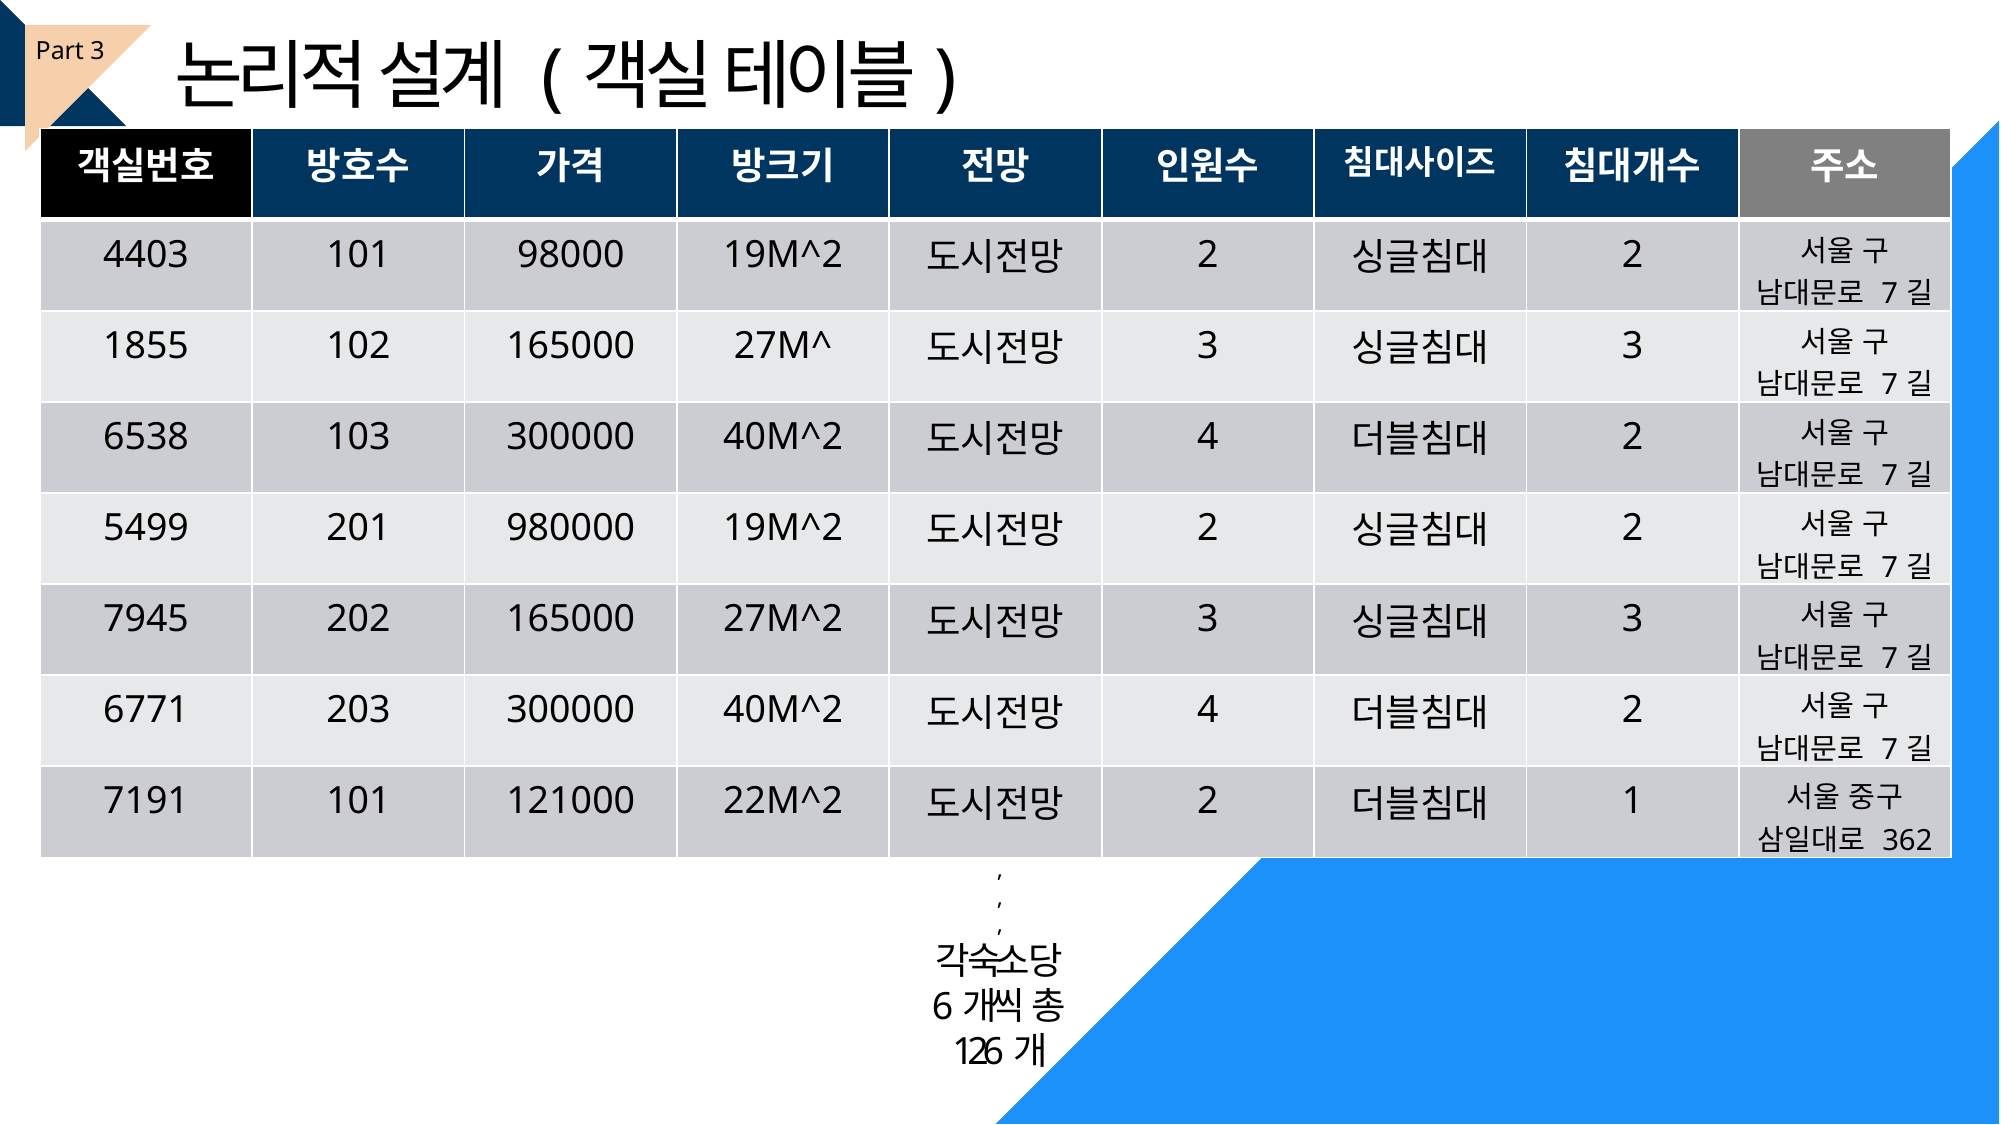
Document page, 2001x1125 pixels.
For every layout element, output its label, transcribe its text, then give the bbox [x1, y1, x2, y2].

table_cell 싱글침대 [1315, 222, 1526, 310]
table_cell 201 [253, 494, 464, 583]
table_cell 121000 [465, 767, 676, 857]
table_cell 98000 [465, 222, 676, 310]
table_header 방호수 [253, 129, 464, 217]
table_cell 2 [1103, 767, 1313, 857]
table_header 전망 [890, 129, 1101, 217]
table_cell 300000 [465, 676, 676, 765]
text_box [993, 118, 2000, 1125]
text_box [24, 23, 154, 58]
table_cell 102 [253, 312, 464, 401]
table_cell 서울 구 남대문로 7길 [1740, 676, 1950, 765]
table_cell 5499 [41, 494, 251, 583]
table_cell 2 [1527, 403, 1738, 492]
text_box 논리적 설계 (객실 테이블) [159, 19, 972, 125]
table_cell 2 [1527, 222, 1738, 310]
table_cell 4403 [41, 222, 251, 310]
table_cell 도시전망 [890, 403, 1101, 492]
text_box , , , 각 숙소 당 6개씩 총 126개 [899, 858, 1101, 1080]
table_cell 3 [1527, 312, 1738, 401]
table_header 인원수 [1103, 129, 1313, 217]
table_cell 19M^2 [678, 494, 888, 583]
table_cell 2 [1103, 222, 1313, 310]
table_cell 27M^ [678, 312, 888, 401]
table_cell 980000 [465, 494, 676, 583]
table_cell 서울 구 남대문로 7길 [1740, 585, 1950, 674]
table_cell 1855 [41, 312, 251, 401]
text_box [51, 88, 129, 128]
table_cell 서울 구 남대문로 7길 [1740, 403, 1950, 492]
table_cell 싱글침대 [1315, 494, 1526, 583]
table_header 가격 [465, 129, 676, 217]
table_cell 2 [1527, 676, 1738, 765]
table_cell 6771 [41, 676, 251, 765]
table_cell 27M^2 [678, 585, 888, 674]
table_cell 서울 구 남대문로 7길 [1740, 312, 1950, 401]
table_cell 서울 구 남대문로 7길 [1740, 222, 1950, 310]
table_cell 도시전망 [890, 222, 1101, 310]
text_box Part 3 [20, 27, 120, 73]
table_cell 3 [1103, 585, 1313, 674]
table_cell 202 [253, 585, 464, 674]
table_cell 165000 [465, 585, 676, 674]
table_cell 203 [253, 676, 464, 765]
table_header 객실번호 [41, 129, 251, 217]
table_cell 2 [1527, 494, 1738, 583]
table_cell 3 [1527, 585, 1738, 674]
table_cell 3 [1103, 312, 1313, 401]
table_cell 22M^2 [678, 767, 888, 857]
table_header 침대사이즈 [1315, 129, 1526, 217]
table_cell 더블침대 [1315, 767, 1526, 857]
text_box [24, 73, 105, 154]
table_cell 101 [253, 767, 464, 857]
table_cell 도시전망 [890, 767, 1101, 857]
table_cell 도시전망 [890, 676, 1101, 765]
table_cell 싱글침대 [1315, 585, 1526, 674]
table_cell 101 [253, 222, 464, 310]
table_cell 40M^2 [678, 403, 888, 492]
table_header 방크기 [678, 129, 888, 217]
table_cell 103 [253, 403, 464, 492]
table_cell 도시전망 [890, 494, 1101, 583]
table_header 침대개수 [1527, 129, 1738, 217]
table_cell 165000 [465, 312, 676, 401]
table_cell 4 [1103, 676, 1313, 765]
table_cell 1 [1527, 767, 1738, 857]
table_cell 더블침대 [1315, 403, 1526, 492]
table_cell 서울 중구 삼일대로 362 [1740, 767, 1950, 857]
table_cell 싱글침대 [1315, 312, 1526, 401]
table_cell 도시전망 [890, 585, 1101, 674]
text_box [0, 0, 25, 128]
table_header 주소 [1740, 129, 1950, 217]
table_cell 7191 [41, 767, 251, 857]
table_cell 도시전망 [890, 312, 1101, 401]
table_cell 서울 구 남대문로 7길 [1740, 494, 1950, 583]
table_cell 7945 [41, 585, 251, 674]
table_cell 2 [1103, 494, 1313, 583]
table_cell 40M^2 [678, 676, 888, 765]
table_cell 더블침대 [1315, 676, 1526, 765]
table_cell 300000 [465, 403, 676, 492]
table_cell 4 [1103, 403, 1313, 492]
table_cell 19M^2 [678, 222, 888, 310]
table_cell 6538 [41, 403, 251, 492]
